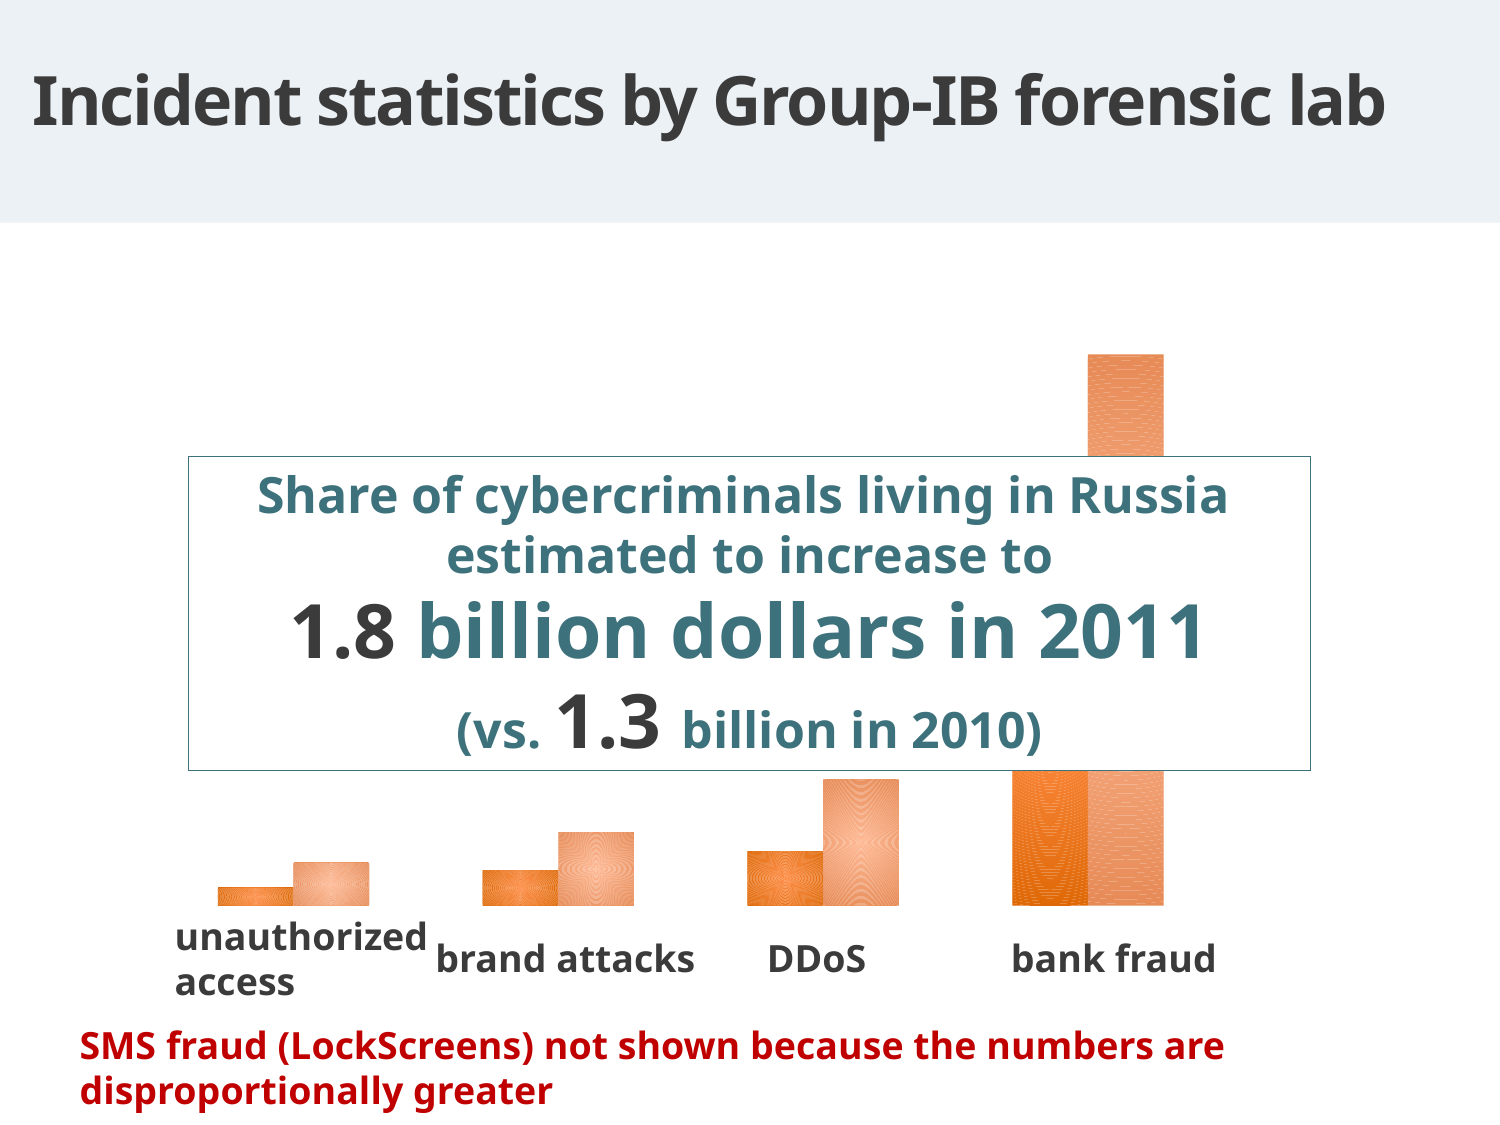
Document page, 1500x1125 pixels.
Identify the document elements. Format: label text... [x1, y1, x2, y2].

chart [76, 290, 1365, 929]
text_box bank fraud [996, 940, 1232, 988]
text_box brand attacks [454, 940, 711, 988]
text_box Incident statistics by Group-IB forensic lab [32, 19, 1486, 184]
text_box SMS fraud (LockScreens) not shown because the numbers are disproportionally greater [64, 1014, 1447, 1120]
text_box unauthorized access [159, 940, 454, 1010]
text_box DDoS [752, 940, 882, 988]
